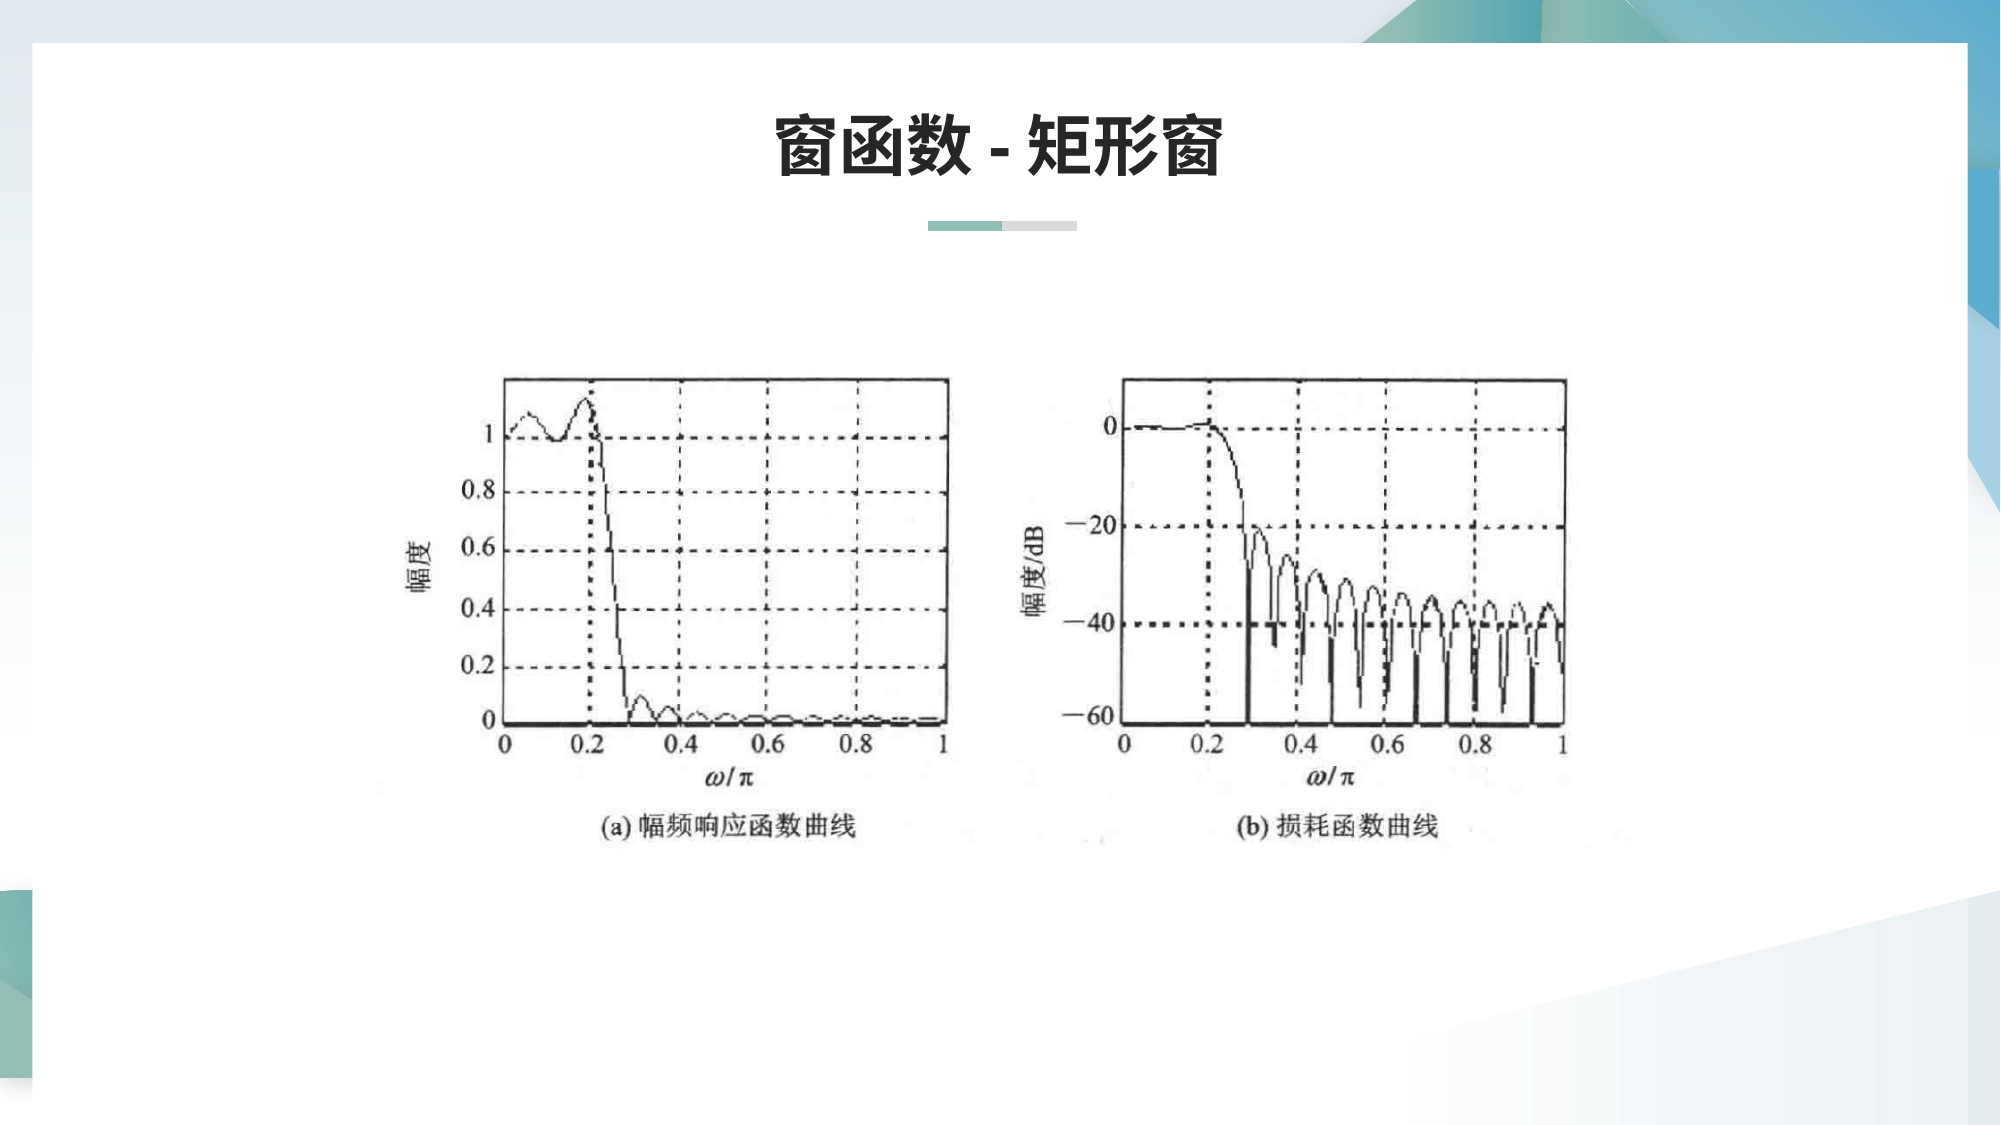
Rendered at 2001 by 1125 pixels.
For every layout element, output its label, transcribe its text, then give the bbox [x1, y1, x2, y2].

text_box 窗函数-矩形窗 [758, 95, 1242, 191]
picture [361, 358, 1639, 857]
